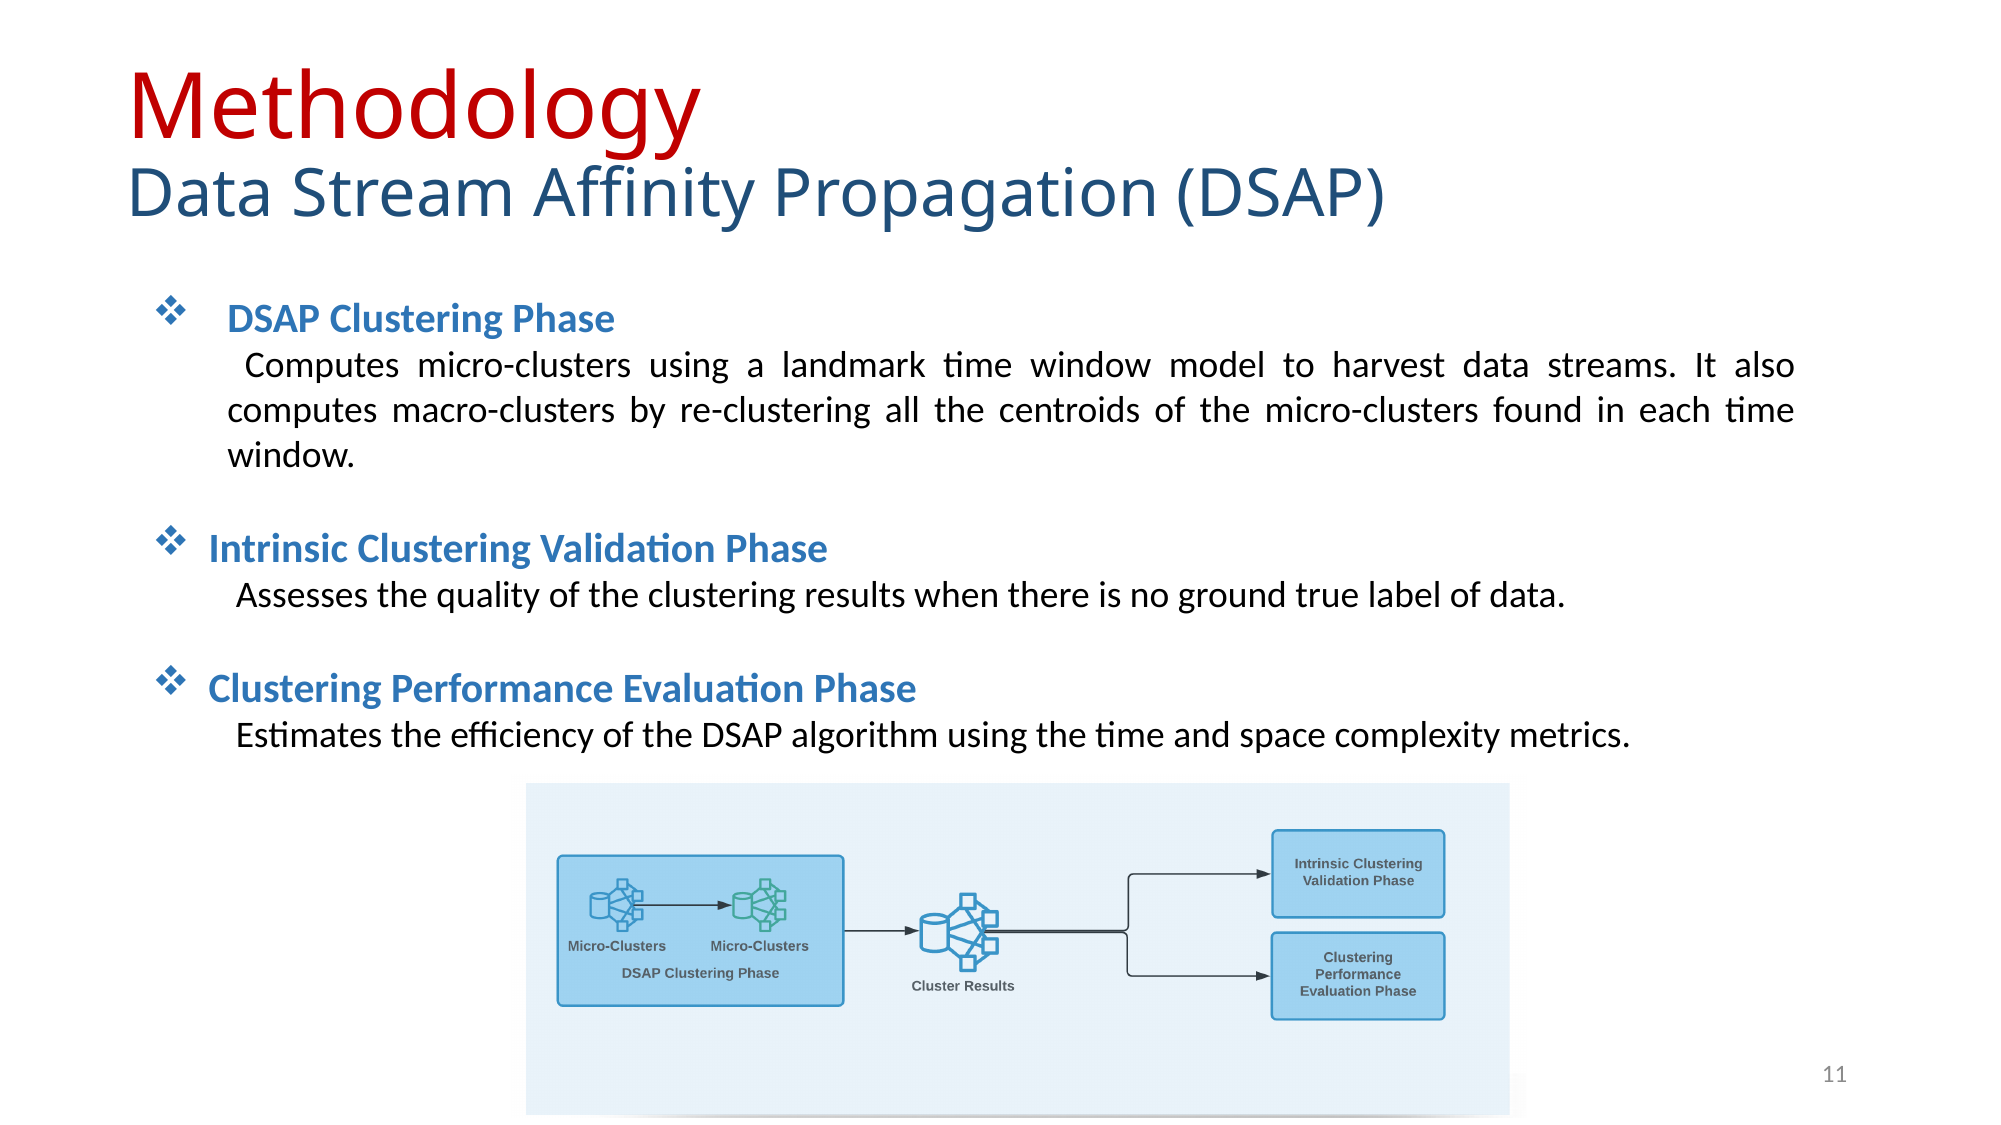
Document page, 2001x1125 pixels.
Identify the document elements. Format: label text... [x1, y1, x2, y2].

text_box DSAP Clustering Phase Computes micro-clusters using a landmark time window model to harvest data streams. It also computes macro-clusters by re-clustering all the centroids of the micro-clusters found in each time window. Intrinsic Clustering Validation Phase Assesses the quality of the clustering results when there is no ground true label of data. Clustering Performance Evaluation Phase Estimates the efficiency of the DSAP algorithm using the time and space complexity metrics. [137, 283, 1812, 808]
title Methodology Data Stream Affinity Propagation (DSAP) [111, 36, 1837, 254]
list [511, 774, 1527, 1118]
slide_number 11 [1527, 1042, 1863, 1103]
